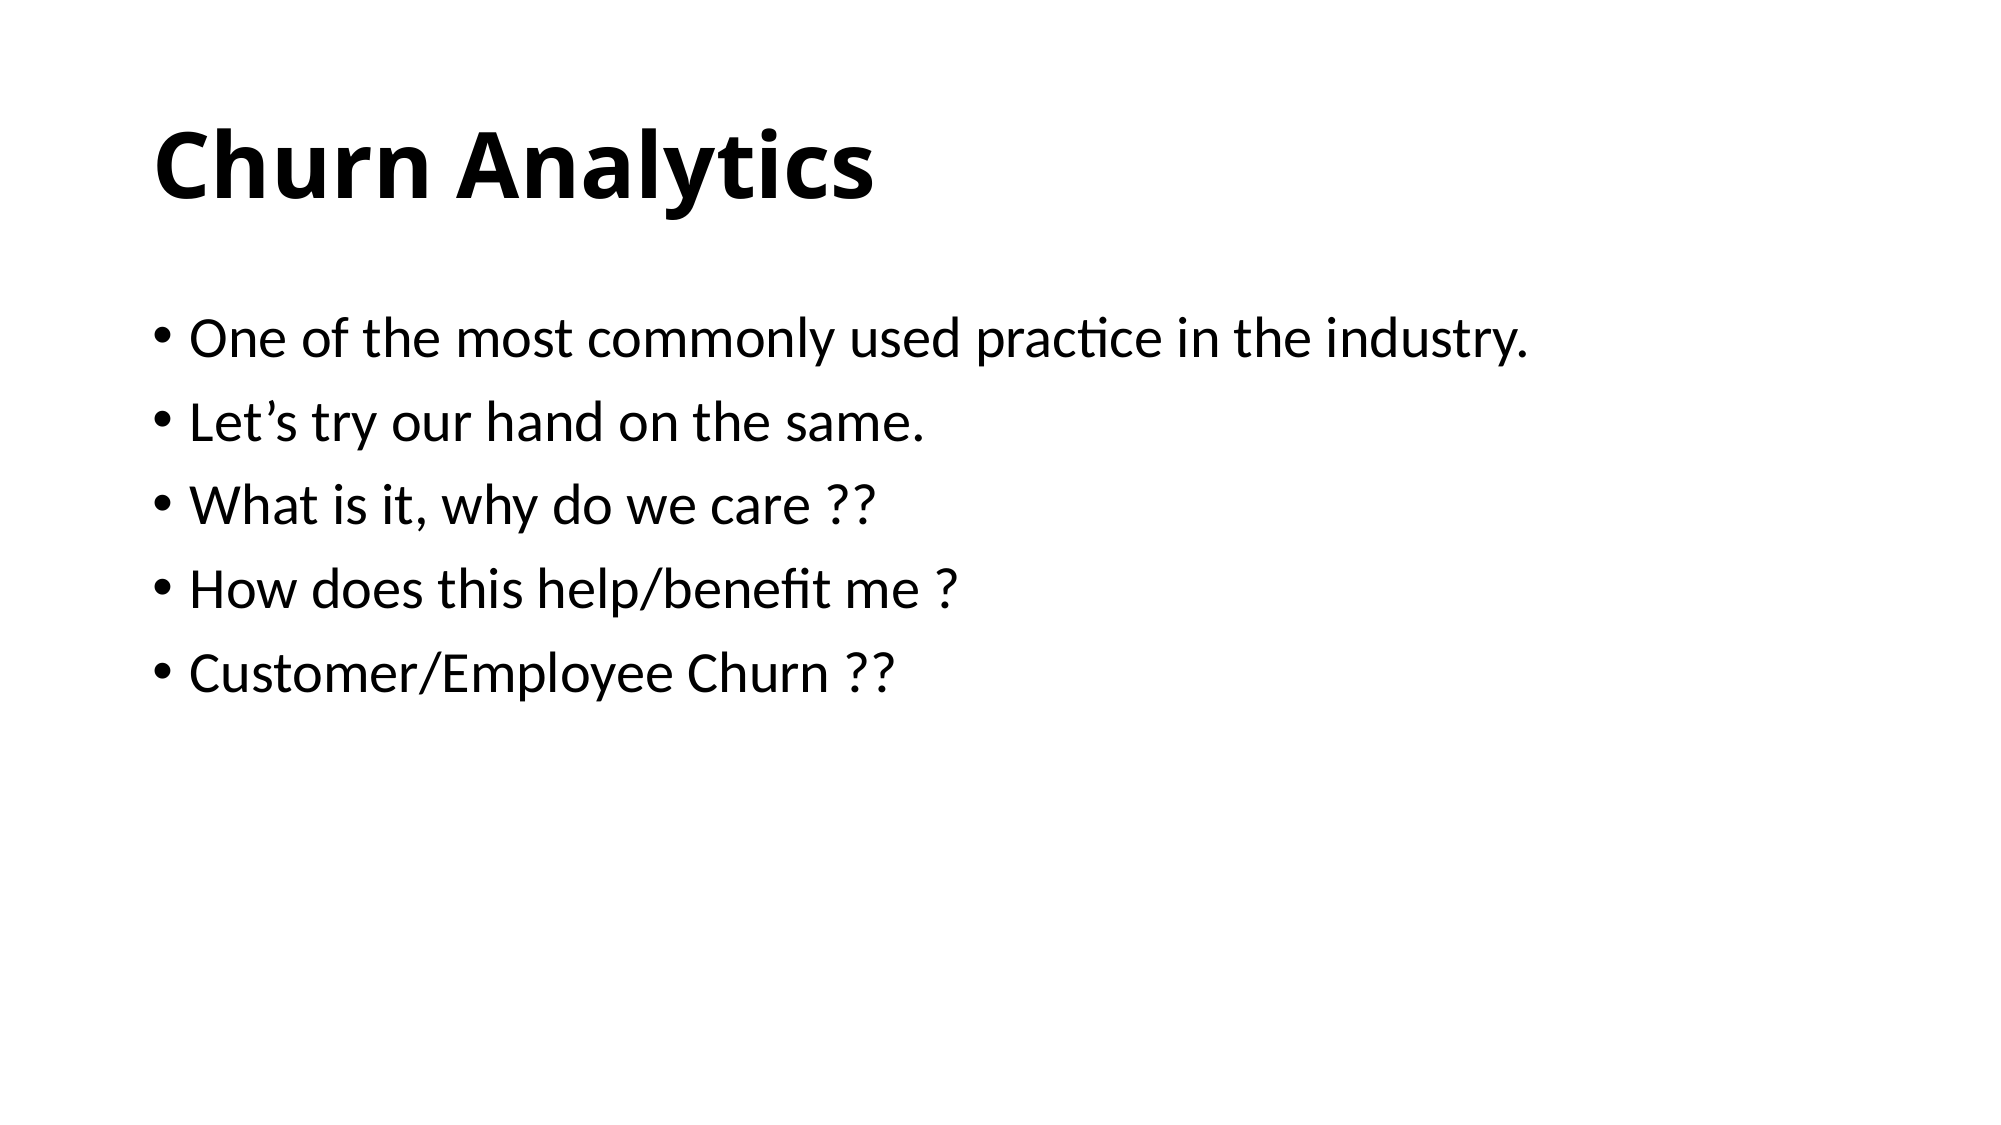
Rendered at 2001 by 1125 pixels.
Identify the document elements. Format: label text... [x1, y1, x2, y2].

list One of the most commonly used practice in the industry. Let’s try our hand on the same. What is it, why do we care ?? How does this help/benefit me ? Customer/Employee Churn ?? [137, 299, 1863, 1014]
title Churn Analytics [137, 59, 1863, 278]
